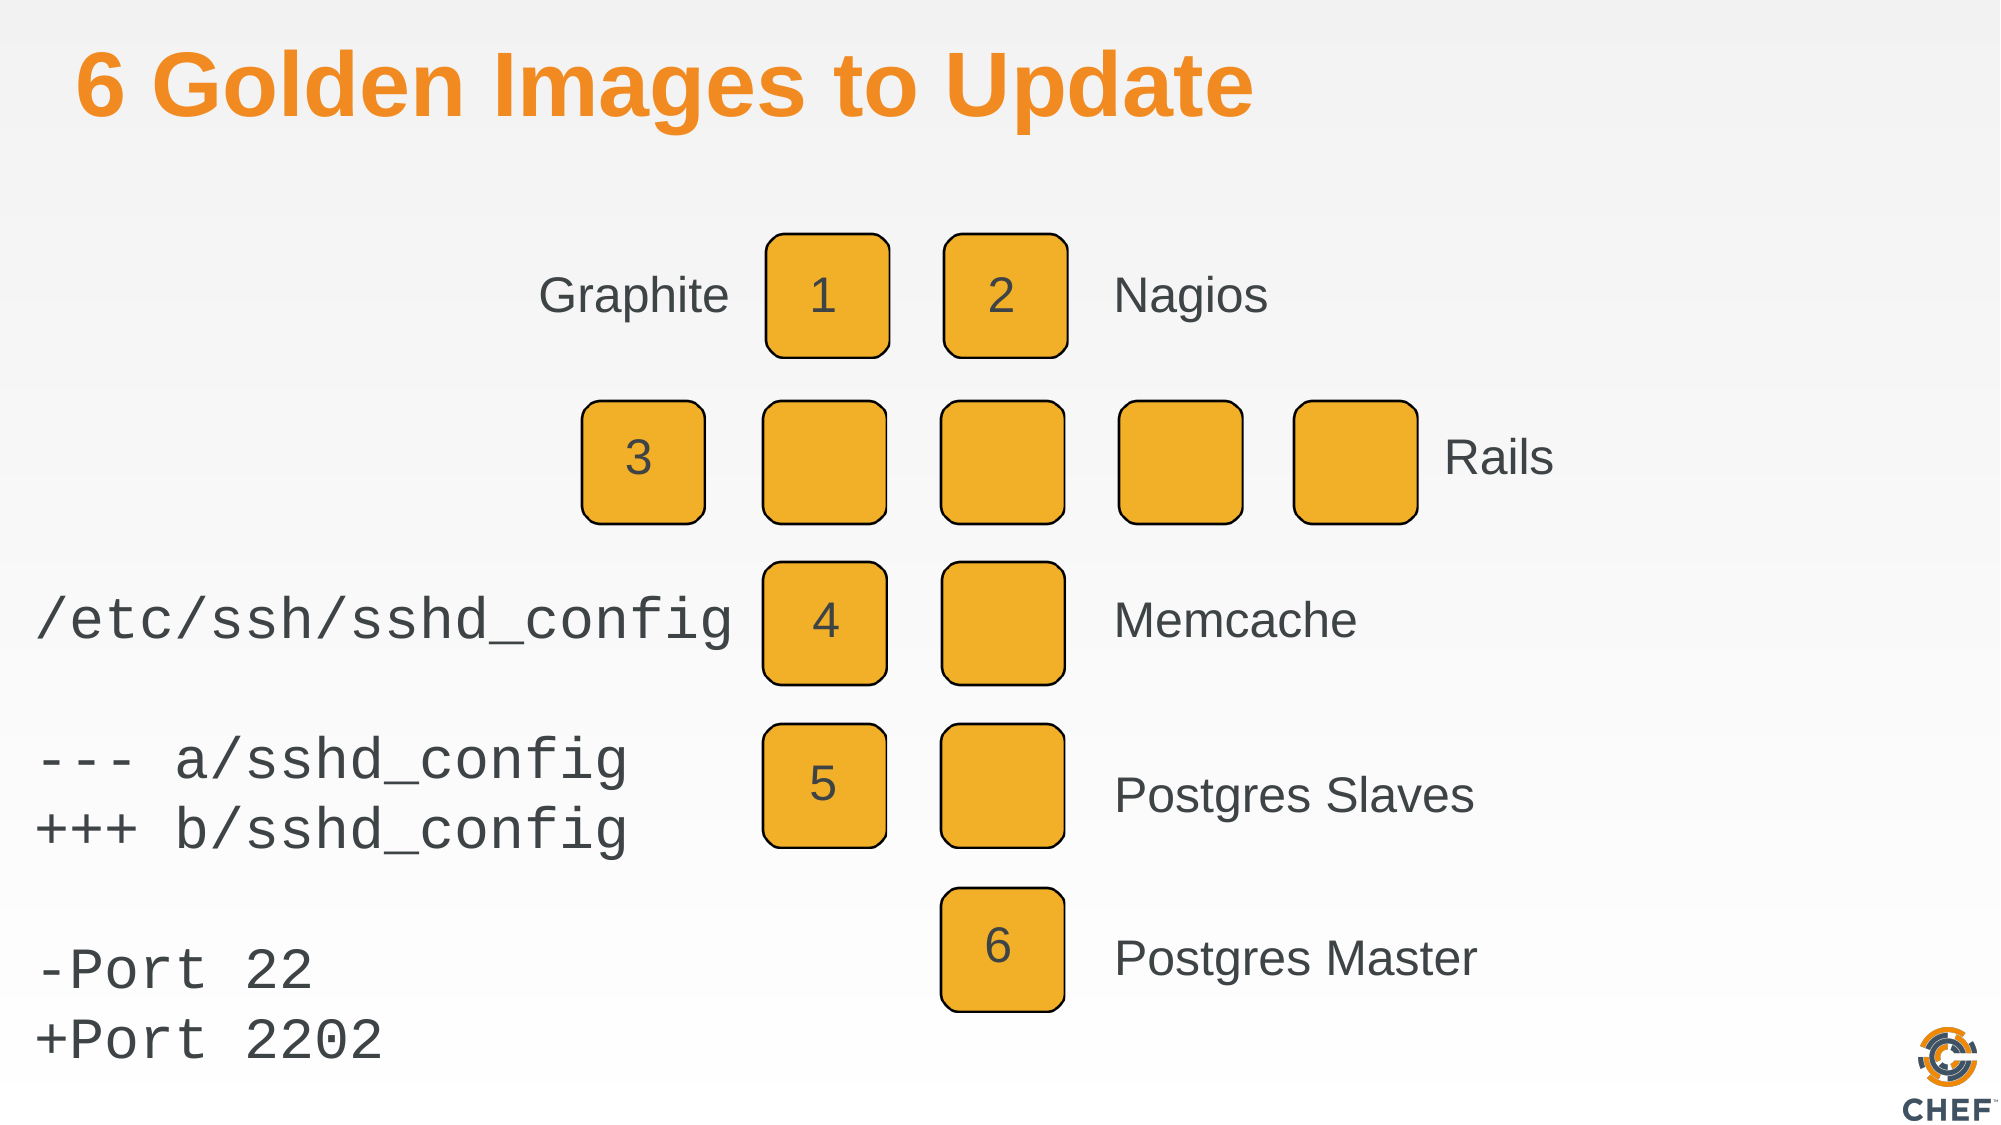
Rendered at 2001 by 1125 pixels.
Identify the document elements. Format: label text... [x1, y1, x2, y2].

picture [937, 720, 1066, 850]
picture [577, 396, 707, 526]
text_box Nagios [1113, 262, 1269, 323]
text_box Postgres Master [1114, 924, 1479, 985]
picture [937, 557, 1067, 687]
text_box Postgres Slaves [1114, 762, 1476, 823]
picture [758, 720, 888, 850]
text_box Memcache [1113, 587, 1359, 648]
text_box Graphite [538, 262, 731, 323]
picture [937, 396, 1066, 526]
picture [1903, 1027, 1998, 1121]
text_box /etc/ssh/sshd_config --- a/sshd_config +++ b/sshd_config -Port 22 +Port 2202 [34, 580, 735, 1071]
picture [940, 230, 1069, 359]
picture [758, 396, 888, 526]
picture [1290, 396, 1419, 526]
picture [937, 884, 1066, 1013]
picture [762, 230, 891, 359]
picture [1115, 396, 1244, 526]
text_box Rails [1443, 424, 1569, 486]
picture [759, 557, 889, 687]
title 6 Golden Images to Update [75, 37, 1913, 140]
